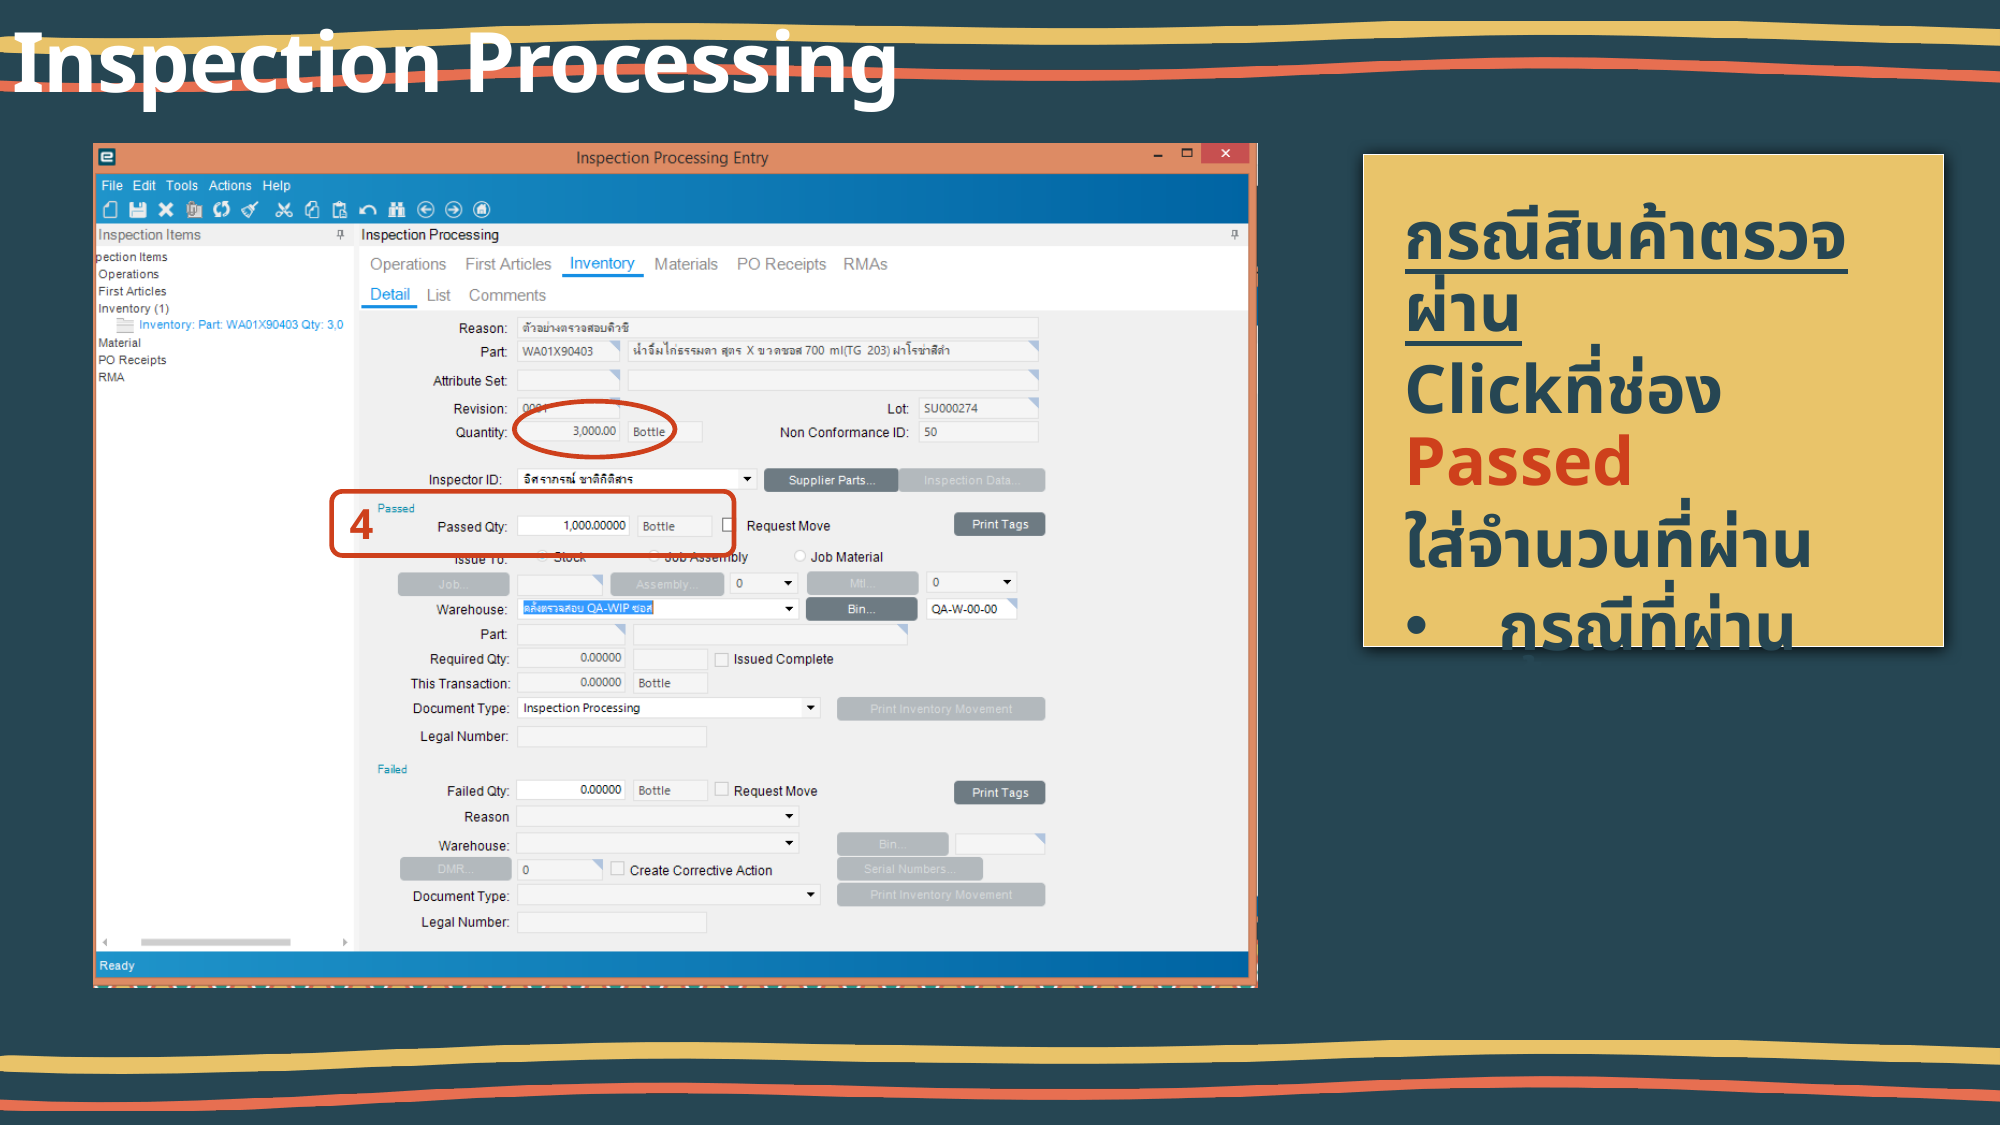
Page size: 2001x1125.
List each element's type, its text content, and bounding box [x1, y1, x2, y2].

text_box กรณีสินค้าตรวจผ่าน Clickที่ช่อง Passed ใส่จำนวนที่ผ่าน กรณีที่ผ่านทั้งBatch ใส่จำนวนทั้งหมดได้เลย [1389, 194, 1968, 891]
text_box [1363, 154, 1944, 647]
picture [0, 1040, 2000, 1111]
title Inspection Processing [0, 0, 915, 110]
picture [93, 143, 1258, 988]
picture [915, 21, 2000, 92]
